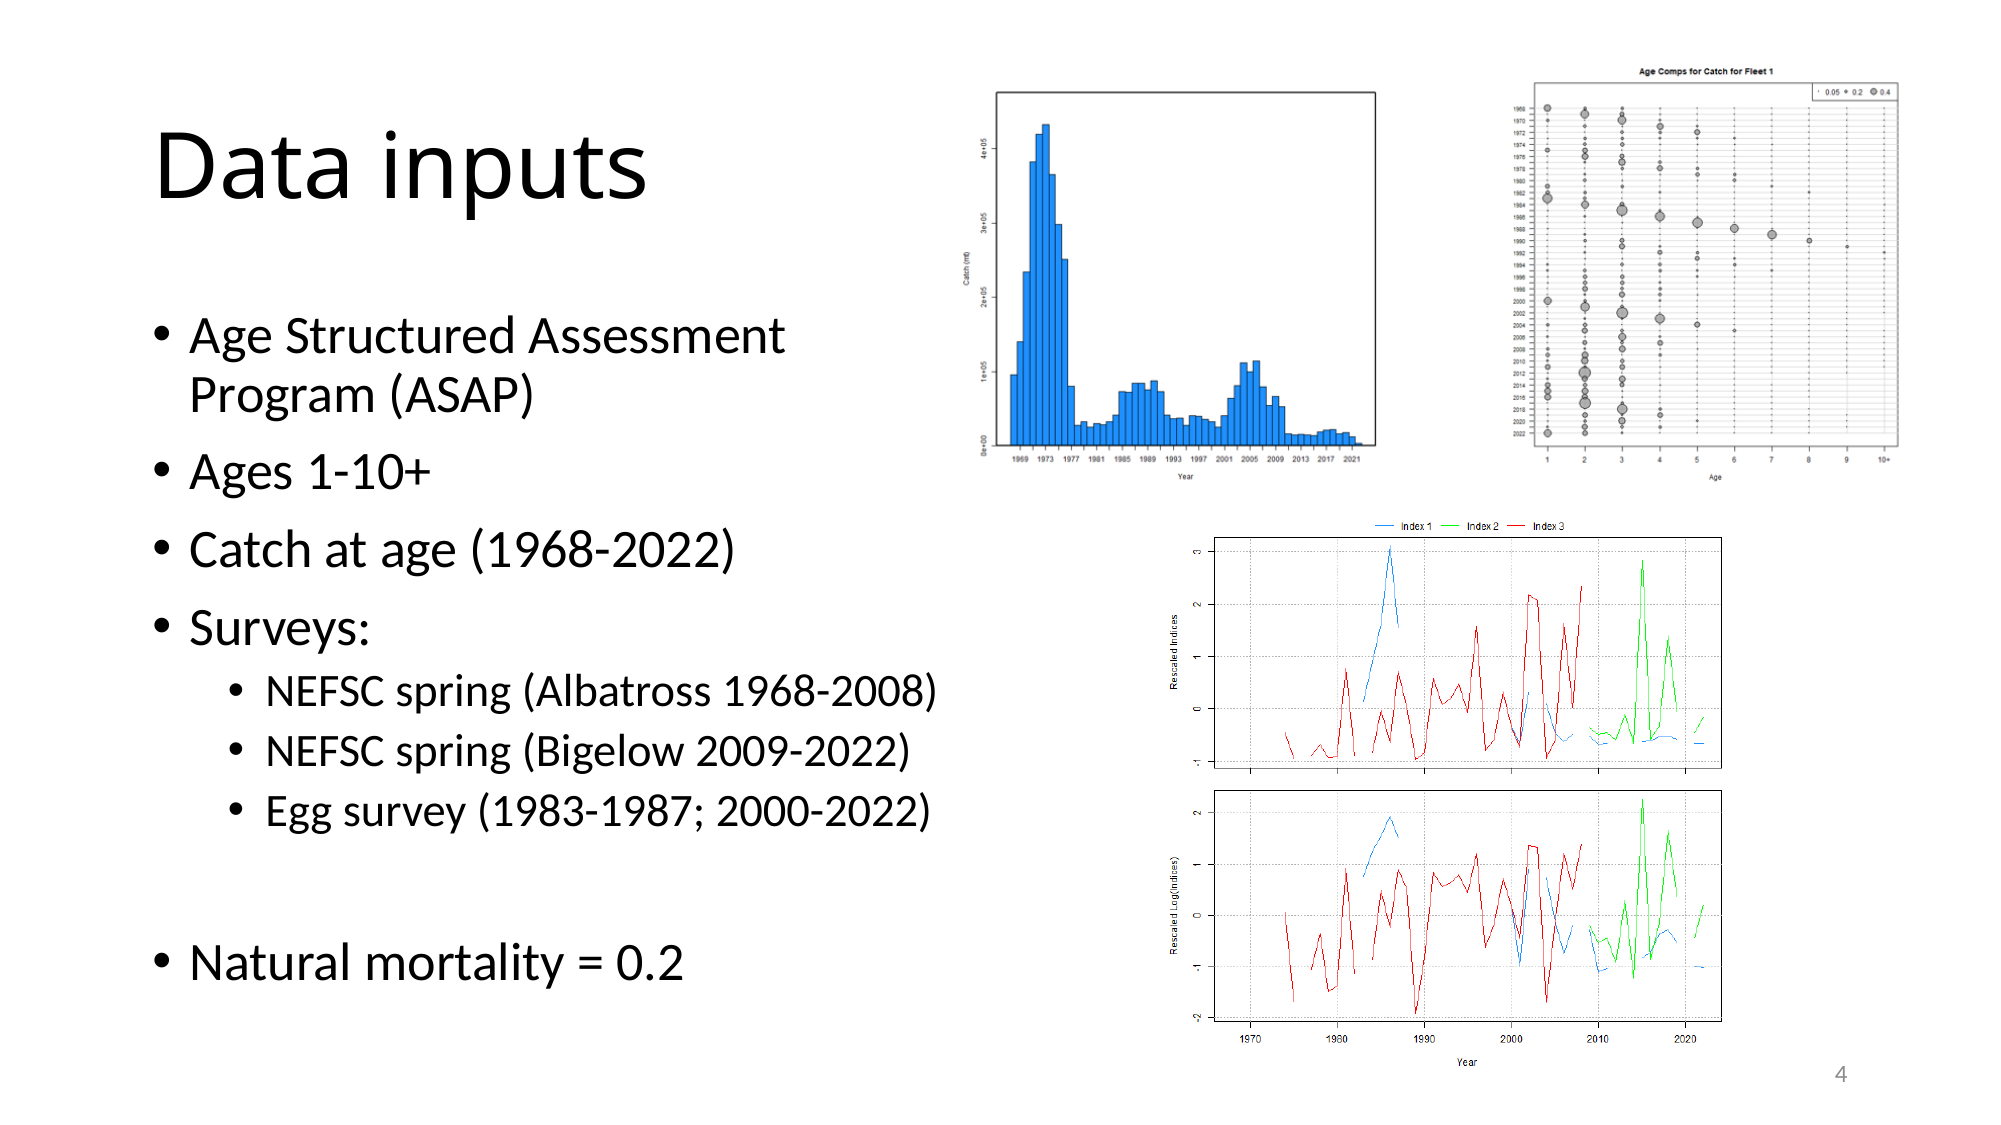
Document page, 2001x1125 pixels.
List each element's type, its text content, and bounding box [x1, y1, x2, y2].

picture [1156, 502, 1733, 1079]
title Data inputs [137, 59, 1863, 278]
list Age Structured Assessment Program (ASAP) Ages 1-10+ Catch at age (1968-2022) Surveys: NEFSC spring (Albatross 1968-2008) NEFSC spring (Bigelow 2009-2022) Egg survey (1983-1987; 2000-2022) Natural mortality = 0.2 [137, 299, 988, 1014]
slide_number 4 [1412, 1042, 1863, 1103]
picture [957, 62, 1933, 492]
